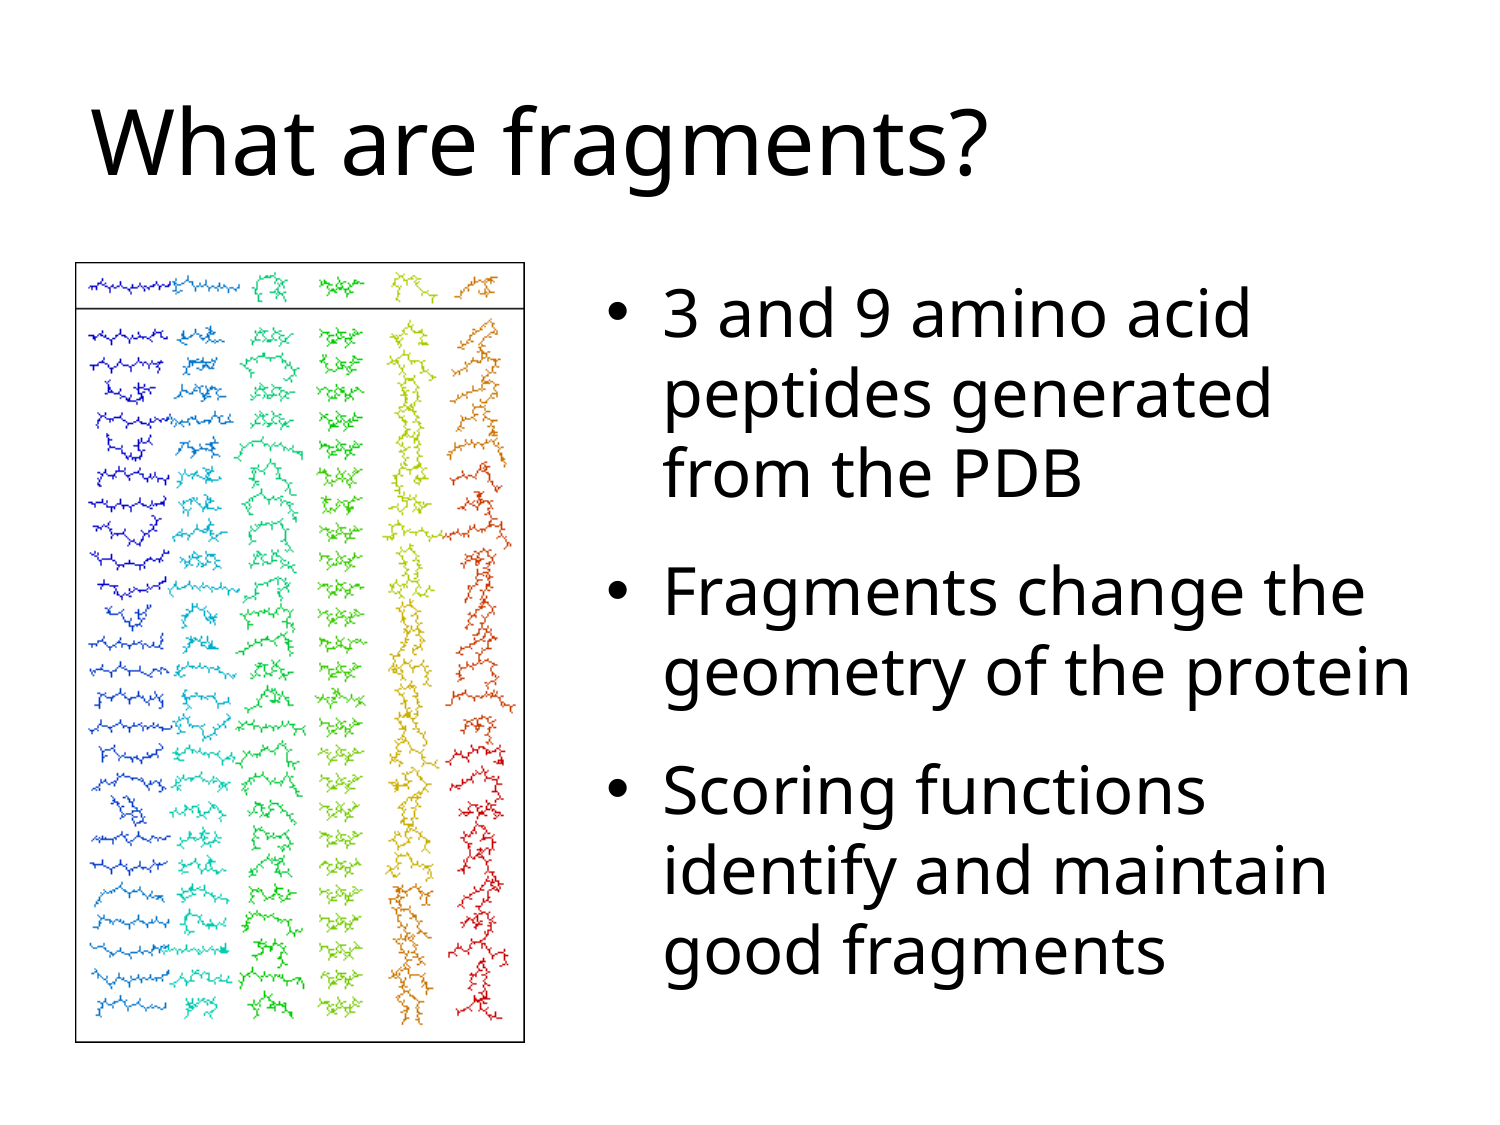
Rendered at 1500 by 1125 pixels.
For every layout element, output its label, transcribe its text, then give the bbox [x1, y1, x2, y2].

title What are fragments? [75, 45, 1425, 233]
picture [74, 262, 526, 1043]
list 3 and 9 amino acid peptides generated from the PDB Fragments change the geometry of the protein Scoring functions identify and maintain good fragments [590, 262, 1438, 1013]
